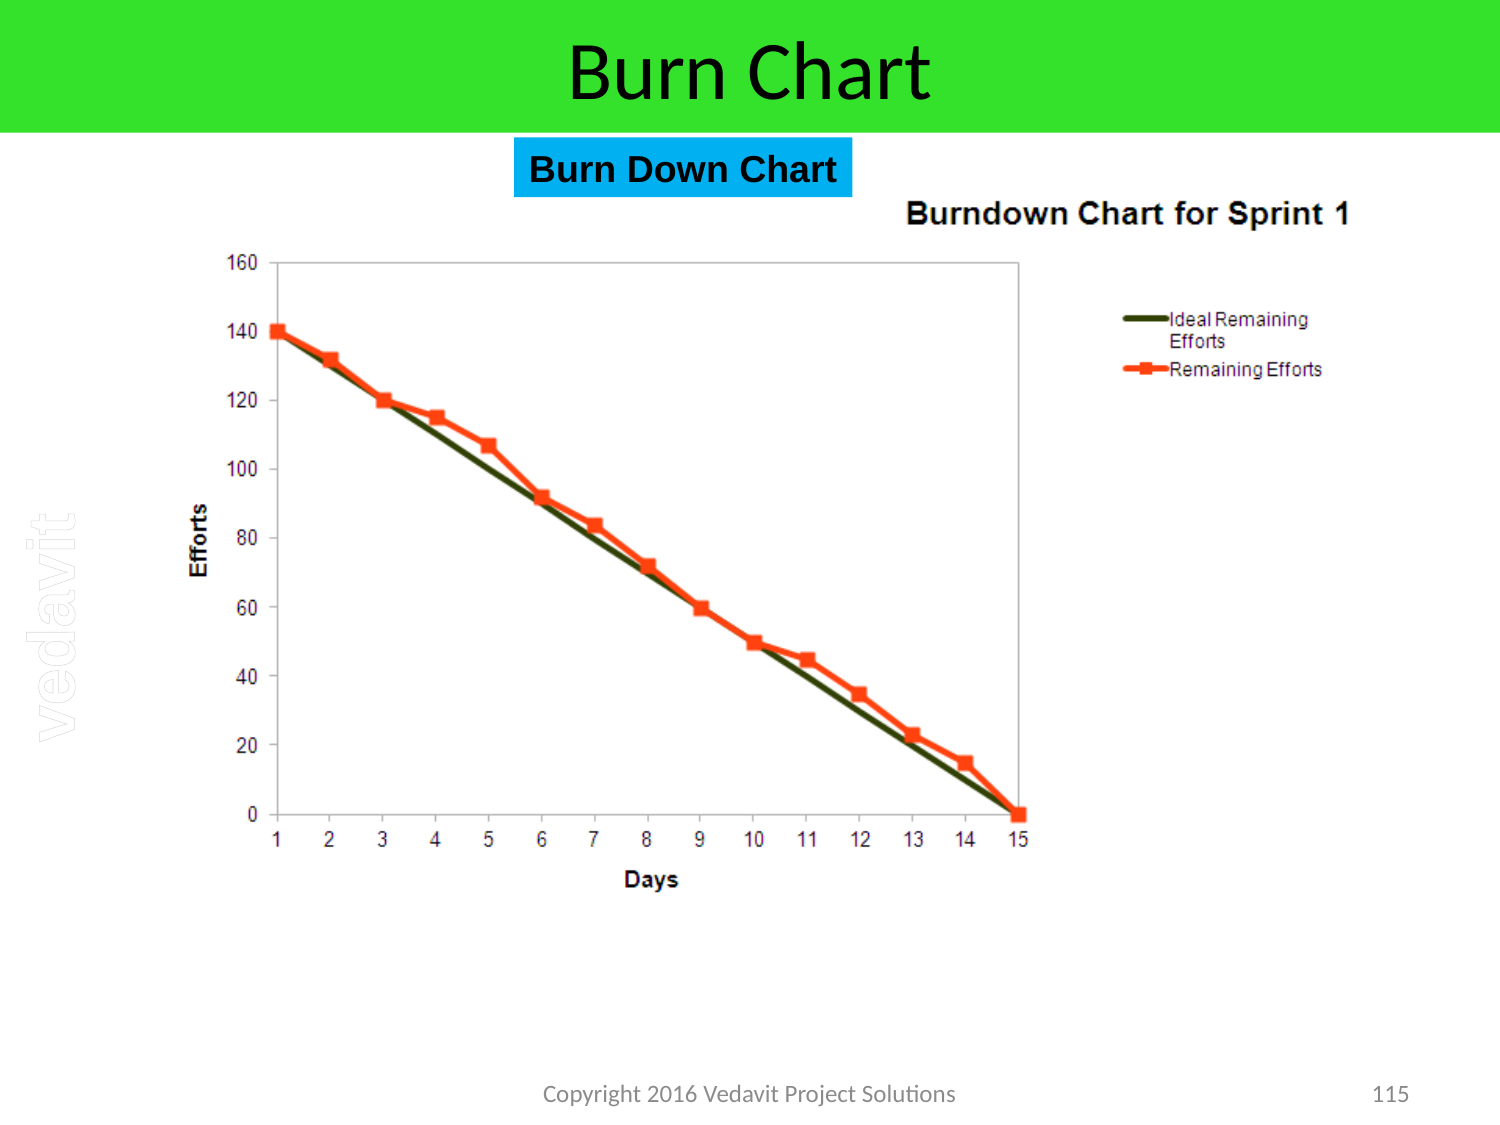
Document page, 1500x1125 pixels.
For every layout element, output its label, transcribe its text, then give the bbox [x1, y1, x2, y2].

slide_number 115 [1074, 1062, 1425, 1123]
footer Copyright 2016 Vedavit Project Solutions [512, 1062, 988, 1123]
picture [138, 180, 1362, 944]
text_box Burn Down Chart [514, 137, 853, 179]
title Burn Chart [0, 0, 1500, 133]
